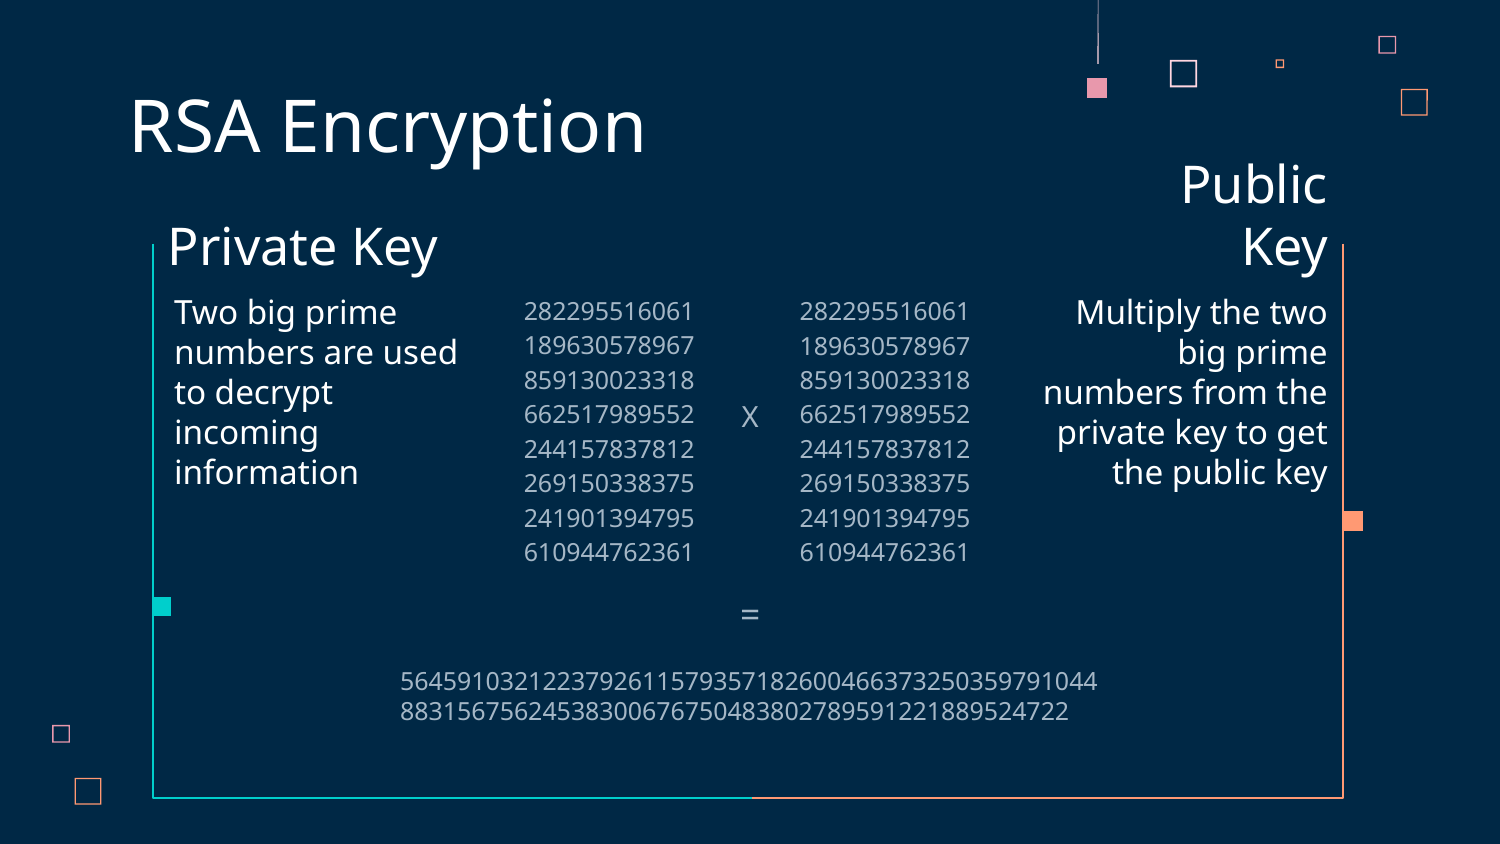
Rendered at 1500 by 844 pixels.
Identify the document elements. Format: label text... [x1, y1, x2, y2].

title Private Key [152, 196, 473, 243]
text_box [1349, 510, 1364, 531]
title RSA Encryption [113, 87, 1124, 183]
title Public Key [1073, 196, 1344, 243]
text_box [752, 243, 1344, 799]
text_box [152, 243, 751, 799]
